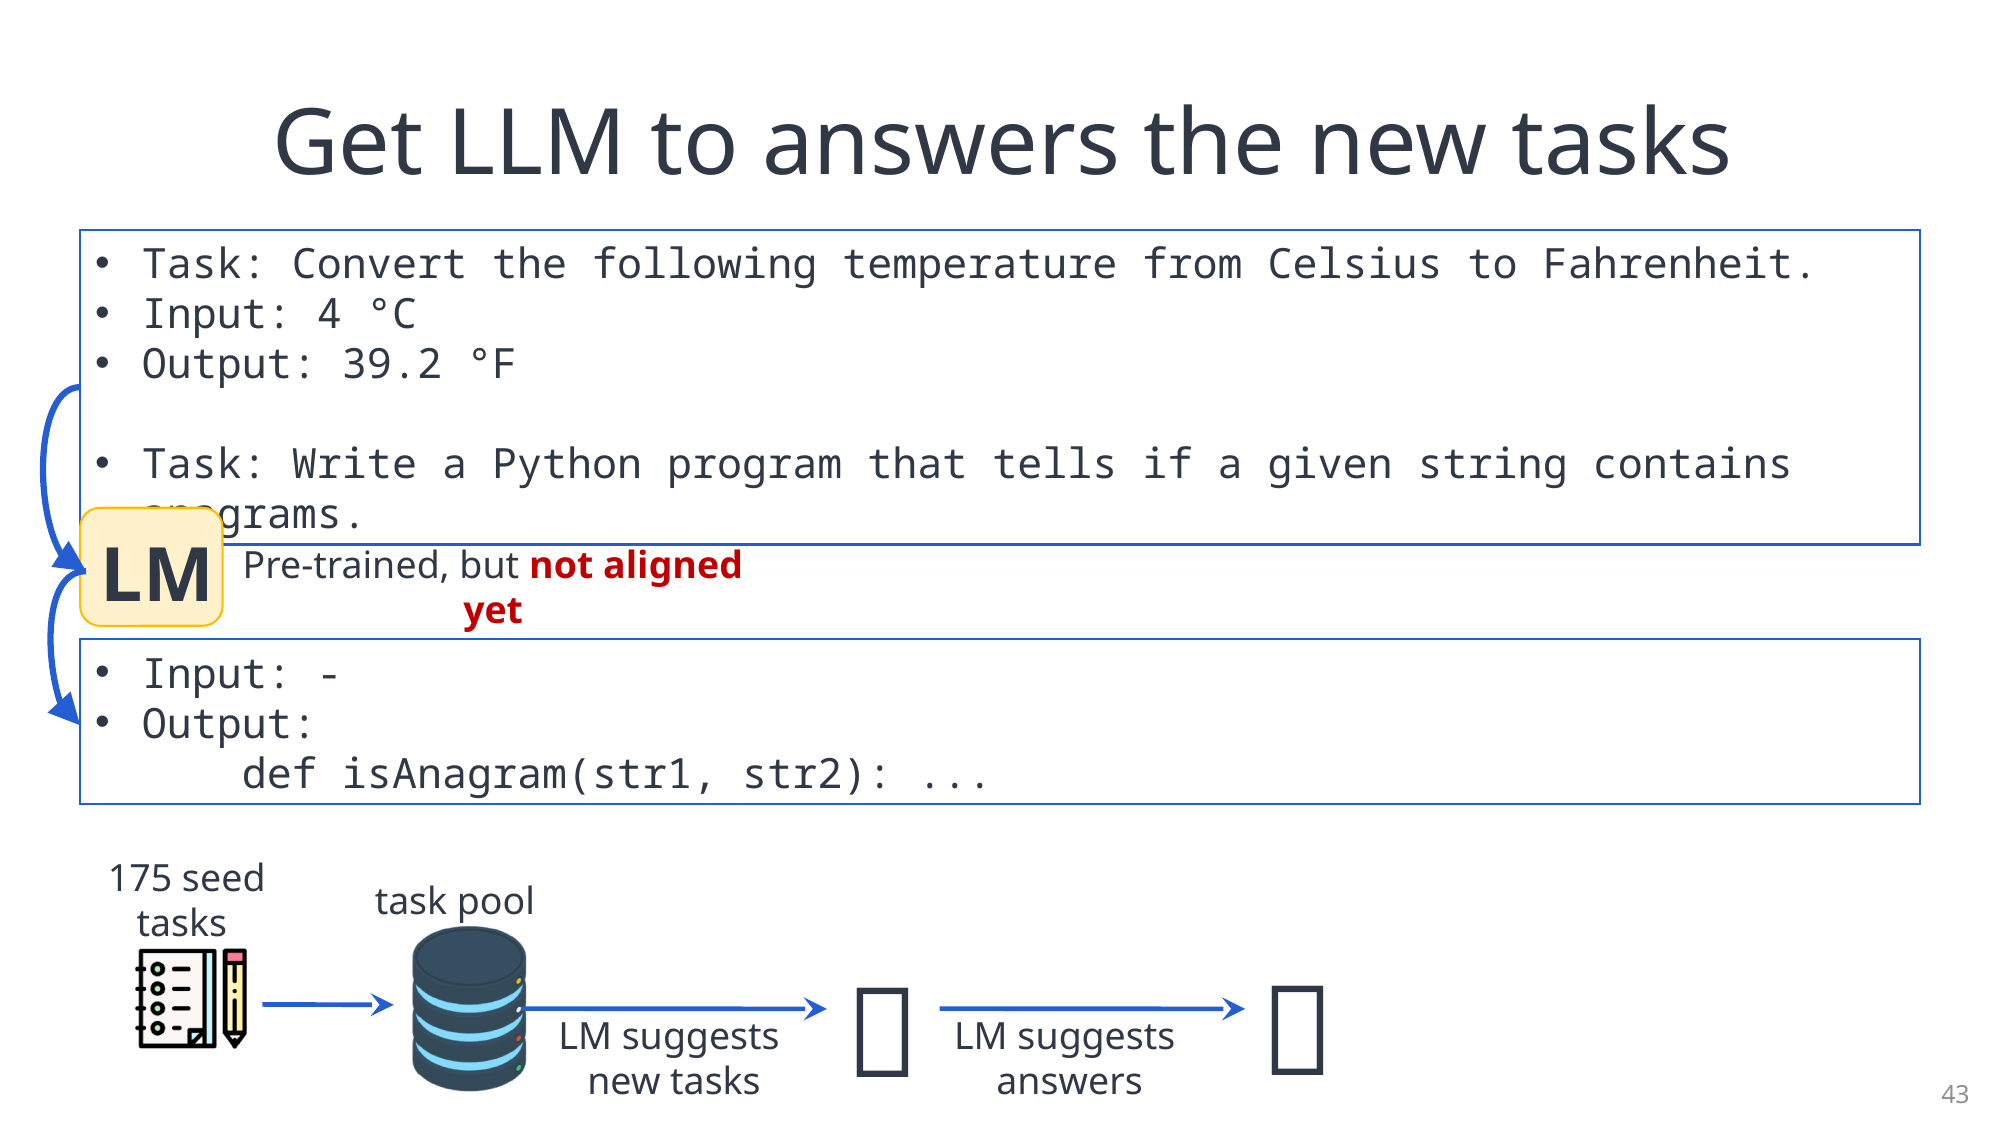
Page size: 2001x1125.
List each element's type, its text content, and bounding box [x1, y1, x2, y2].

text_box LM suggests new tasks [506, 1009, 826, 1110]
text_box LM suggests new tasks [566, 1004, 811, 1008]
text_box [80, 363, 87, 572]
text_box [87, 507, 229, 626]
text_box 📝 [1241, 942, 1355, 1108]
text_box LM suggests answers [902, 1004, 1237, 1110]
text_box 175 seed tasks [76, 846, 298, 951]
text_box Pre-trained, but not aligned yet [200, 533, 786, 639]
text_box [80, 572, 87, 726]
title Get LLM to answers the new tasks [32, 62, 1974, 228]
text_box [262, 869, 566, 1092]
text_box Input: - Output: def isAnagram(str1, str2): ... [79, 638, 1921, 805]
picture [112, 942, 262, 1066]
text_box 📝 [826, 944, 940, 1110]
slide_number 43 [1912, 1065, 2000, 1125]
text_box Task: Convert the following temperature from Celsius to Fahrenheit. Input: 4 °C Output: 39.2 °F Task: Write a Python program that tells if a given string contains anagrams. [79, 229, 1921, 546]
